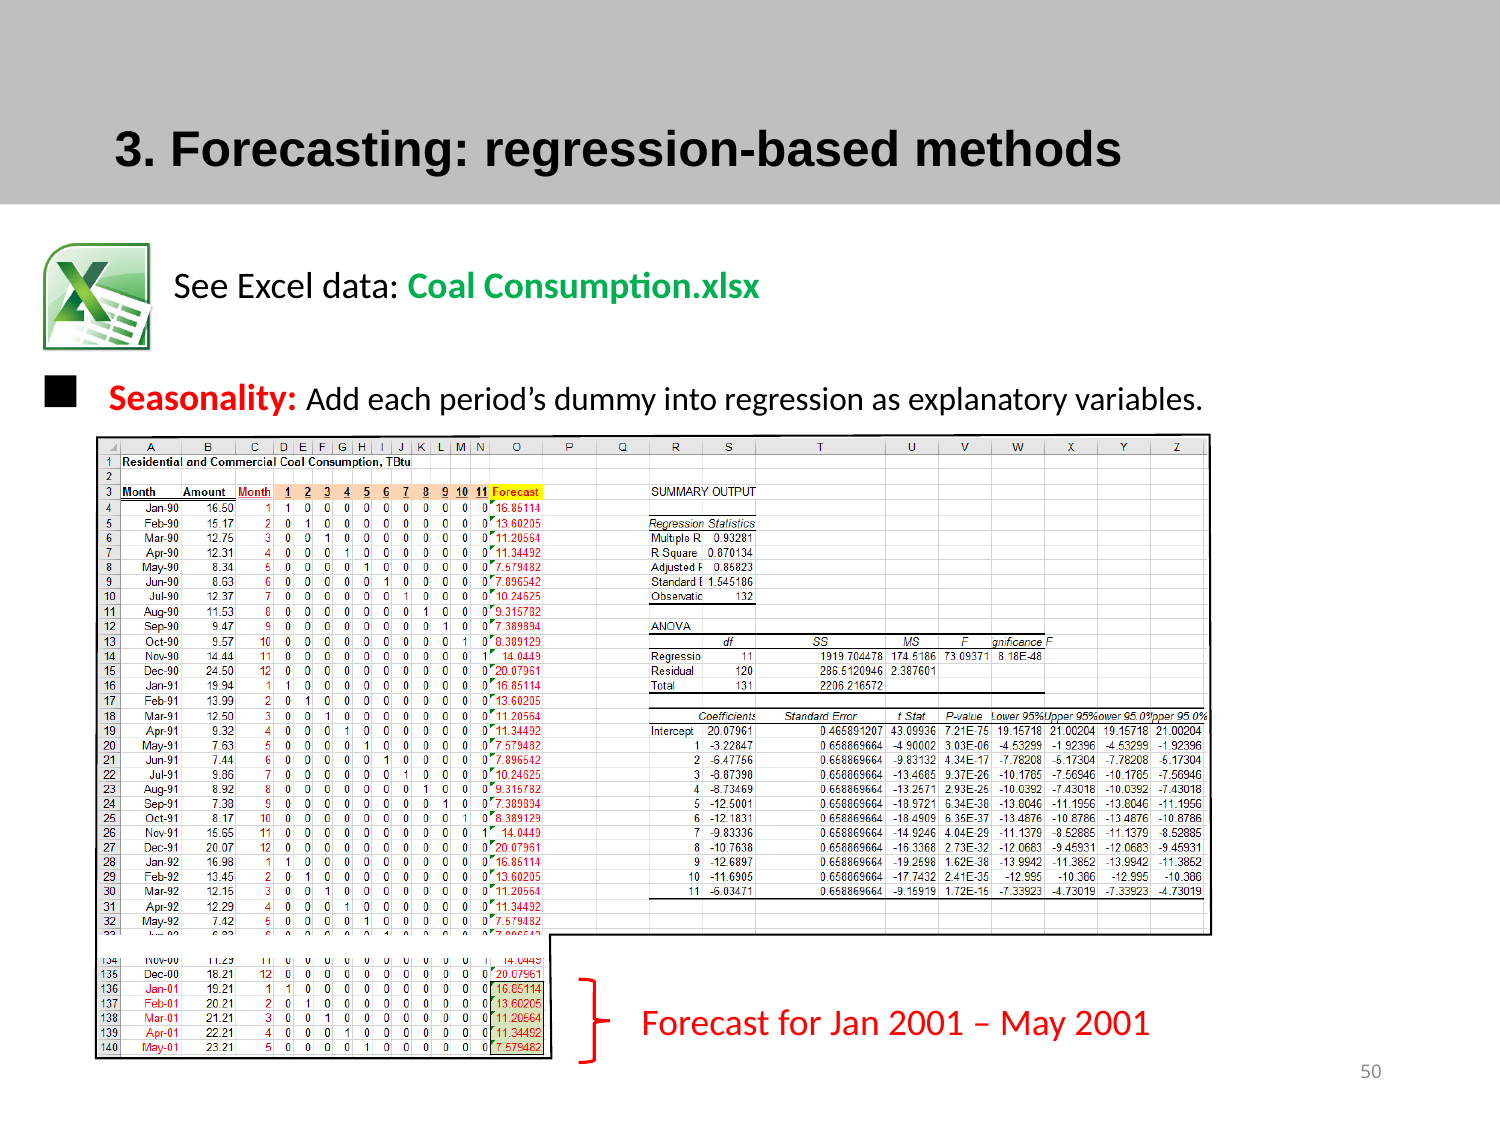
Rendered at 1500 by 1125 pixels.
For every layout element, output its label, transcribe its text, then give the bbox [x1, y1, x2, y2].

text_box [0, 0, 1500, 205]
picture [43, 243, 156, 356]
text_box Forecast for Jan 2001 – May 2001 [626, 990, 1202, 1051]
slide_number 50 [1059, 1042, 1397, 1103]
text_box [578, 978, 610, 1063]
list See Excel data: Coal Consumption.xlsx Seasonality: Add each period’s dummy into regression as explanatory variables. [31, 258, 1469, 1075]
picture [98, 438, 1207, 935]
picture [98, 958, 546, 1057]
text_box [94, 433, 1213, 1060]
title 3. Forecasting: regression-based methods [99, 41, 1394, 259]
